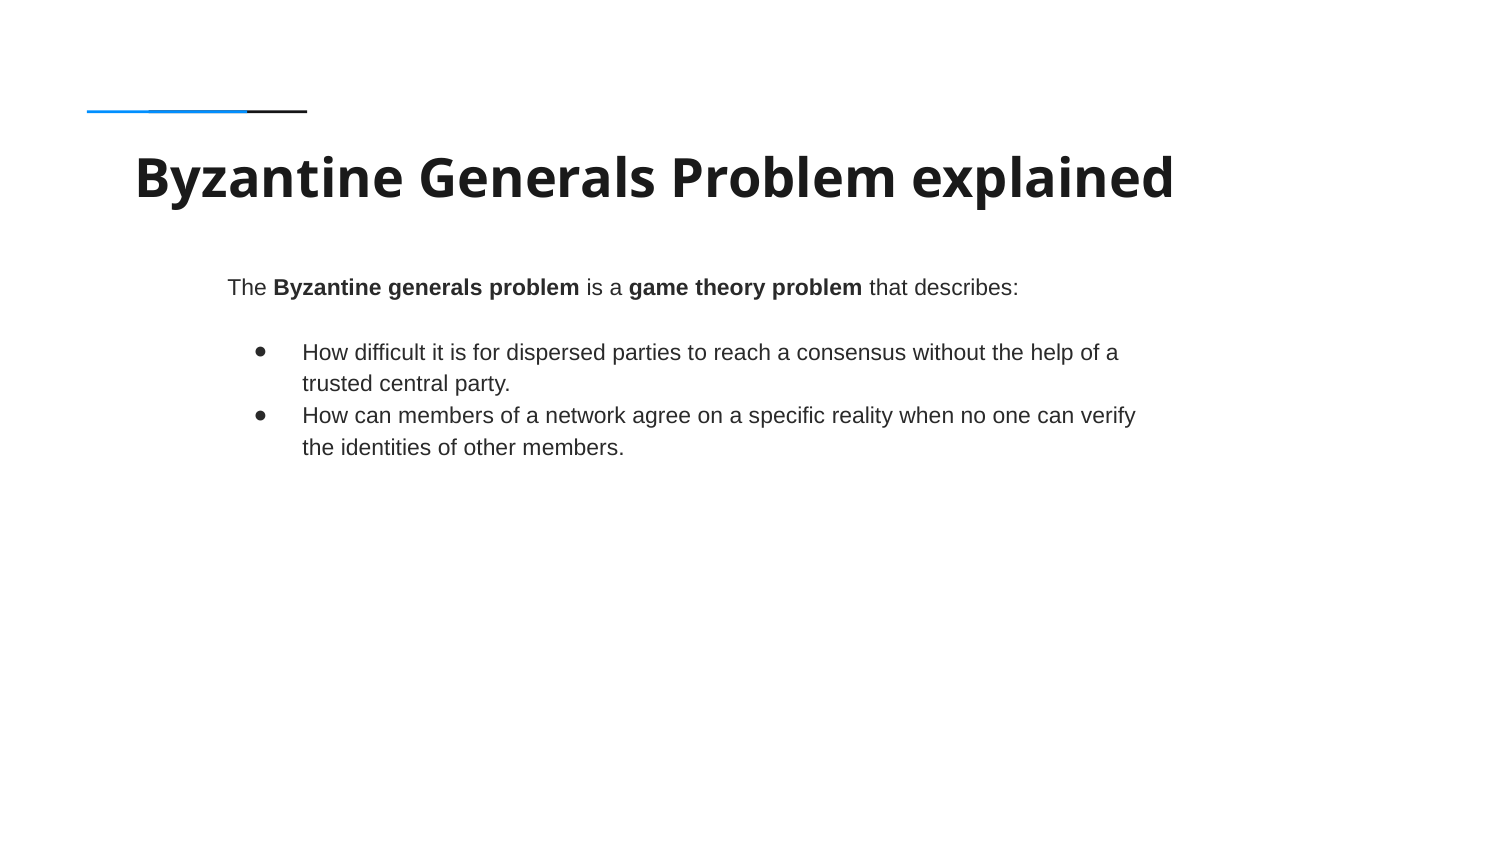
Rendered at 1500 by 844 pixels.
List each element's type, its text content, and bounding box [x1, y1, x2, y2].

text_box The Byzantine generals problem is a game theory problem that describes: How difficult it is for dispersed parties to reach a consensus without the help of a trusted central party. How can members of a network agree on a specific reality when no one can verify the identities of other members. [212, 253, 1166, 472]
text_box Byzantine Generals Problem explained [119, 128, 1381, 217]
